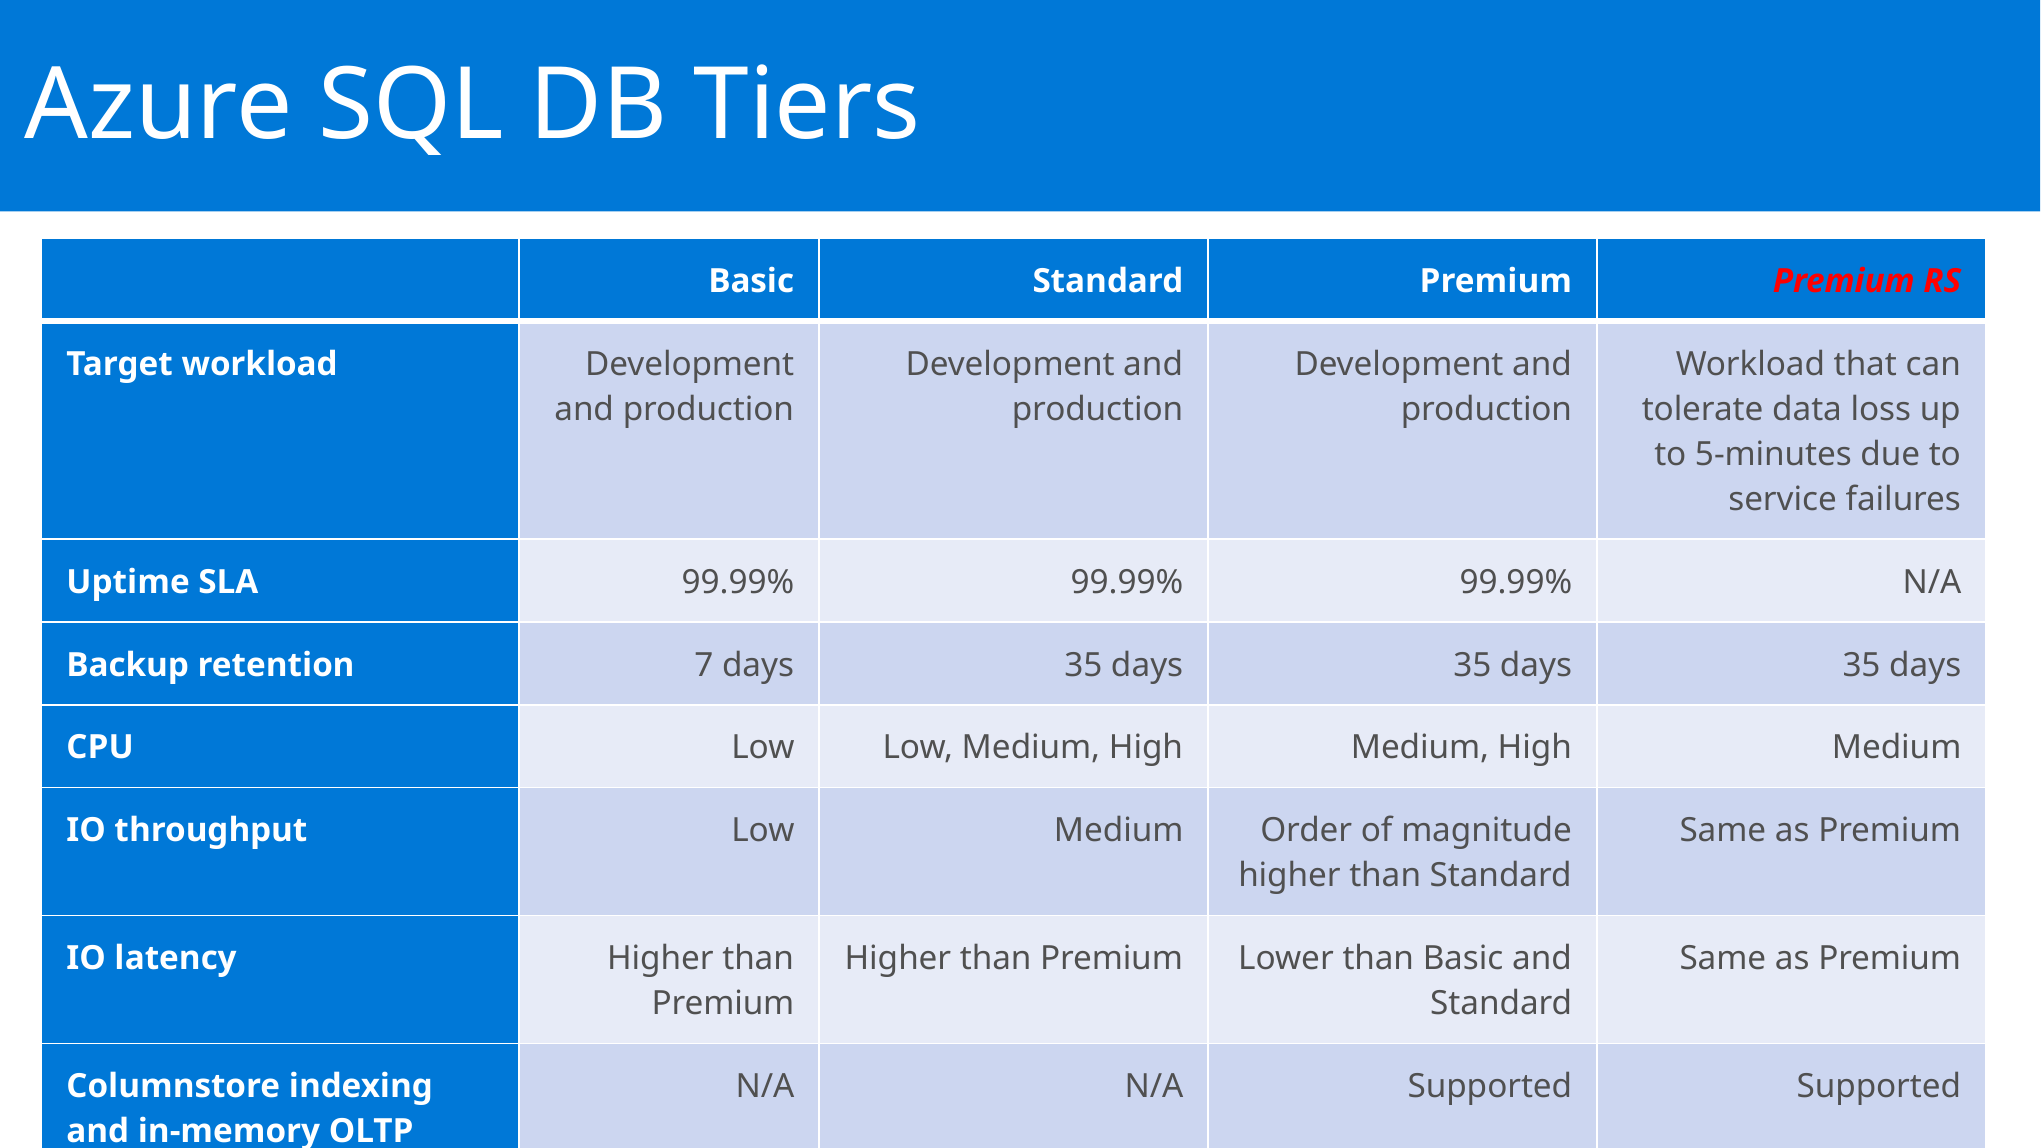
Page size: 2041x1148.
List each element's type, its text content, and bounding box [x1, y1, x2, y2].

table_cell Supported [1209, 1044, 1596, 1148]
table_header Basic [520, 239, 818, 318]
table_header Standard [820, 239, 1207, 318]
table_cell 35 days [1209, 623, 1596, 704]
table_cell Columnstore indexing and in-memory OLTP [42, 1044, 518, 1148]
table_header [42, 239, 518, 318]
table_cell N/A [520, 1044, 818, 1148]
table_cell Medium, High [1209, 706, 1596, 787]
table_cell Same as Premium [1598, 788, 1985, 915]
table_cell Higher than Premium [520, 916, 818, 1043]
table_cell 7 days [520, 623, 818, 704]
table_header Premium RS [1598, 239, 1985, 318]
table_cell Order of magnitude higher than Standard [1209, 788, 1596, 915]
table_cell CPU [42, 706, 518, 787]
table_cell Medium [1598, 706, 1985, 787]
table_cell IO throughput [42, 788, 518, 915]
table_cell Lower than Basic and Standard [1209, 916, 1596, 1043]
table_cell Low, Medium, High [820, 706, 1207, 787]
table_header Premium [1209, 239, 1596, 318]
table_cell Low [520, 706, 818, 787]
table_cell Higher than Premium [820, 916, 1207, 1043]
table_cell Medium [820, 788, 1207, 915]
table_cell Target workload [42, 324, 518, 538]
table_cell 35 days [820, 623, 1207, 704]
table_cell Development and production [820, 324, 1207, 538]
table_cell Supported [1598, 1044, 1985, 1148]
table_cell Uptime SLA [42, 540, 518, 621]
table_cell Development and production [1209, 324, 1596, 538]
table_cell 99.99% [1209, 540, 1596, 621]
table_cell Backup retention [42, 623, 518, 704]
table_cell 99.99% [820, 540, 1207, 621]
table_cell 35 days [1598, 623, 1985, 704]
table_cell Development and production [520, 324, 818, 538]
text_box Azure SQL DB Tiers [0, 0, 2041, 212]
table_cell Workload that can tolerate data loss up to 5-minutes due to service failures [1598, 324, 1985, 538]
table_cell Low [520, 788, 818, 915]
table_cell Same as Premium [1598, 916, 1985, 1043]
table_cell N/A [1598, 540, 1985, 621]
table_cell IO latency [42, 916, 518, 1043]
table_cell 99.99% [520, 540, 818, 621]
table_cell N/A [820, 1044, 1207, 1148]
